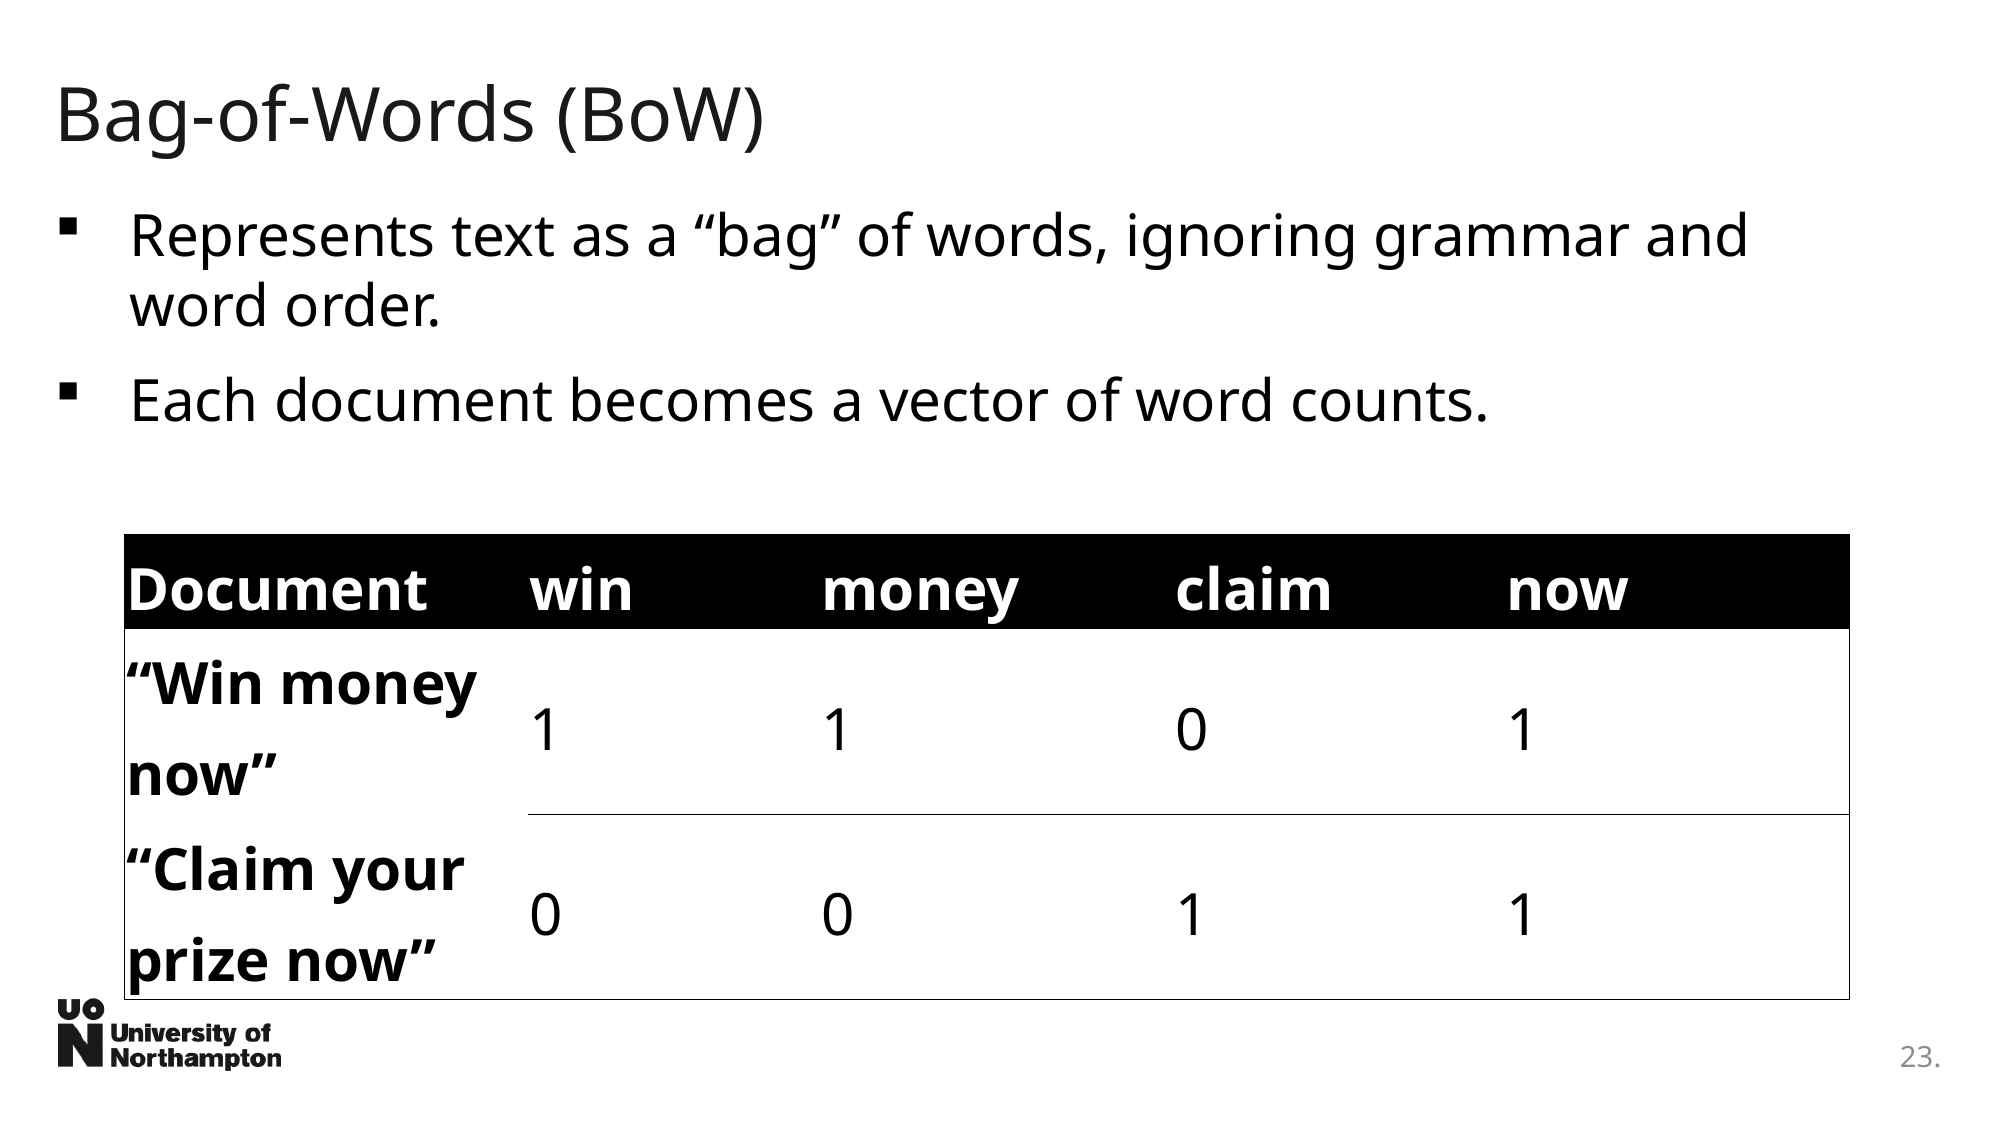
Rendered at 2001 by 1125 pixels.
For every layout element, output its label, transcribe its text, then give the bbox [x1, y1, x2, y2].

table_header claim [1174, 535, 1505, 628]
table_cell 0 [1174, 629, 1505, 814]
table_header now [1505, 535, 1849, 628]
table_cell 1 [1174, 815, 1505, 999]
picture [58, 998, 281, 1071]
table_cell 0 [820, 815, 1174, 999]
title Bag-of-Words (BoW) [39, 69, 1765, 168]
table_header win [528, 535, 820, 628]
table_cell 1 [1505, 629, 1849, 814]
table_cell 1 [820, 629, 1174, 814]
table_cell “Claim your prize now” [125, 814, 528, 999]
table_cell 0 [528, 815, 820, 999]
table_cell 1 [528, 629, 820, 814]
table_cell 1 [1505, 815, 1849, 999]
table_header money [820, 535, 1174, 628]
slide_number 23. [1743, 1027, 1957, 1087]
text_box Represents text as a “bag” of words, ignoring grammar and word order. Each document becomes a vector of word counts. [39, 191, 1914, 934]
table_cell “Win money now” [125, 629, 528, 814]
table_header Document [125, 535, 528, 629]
